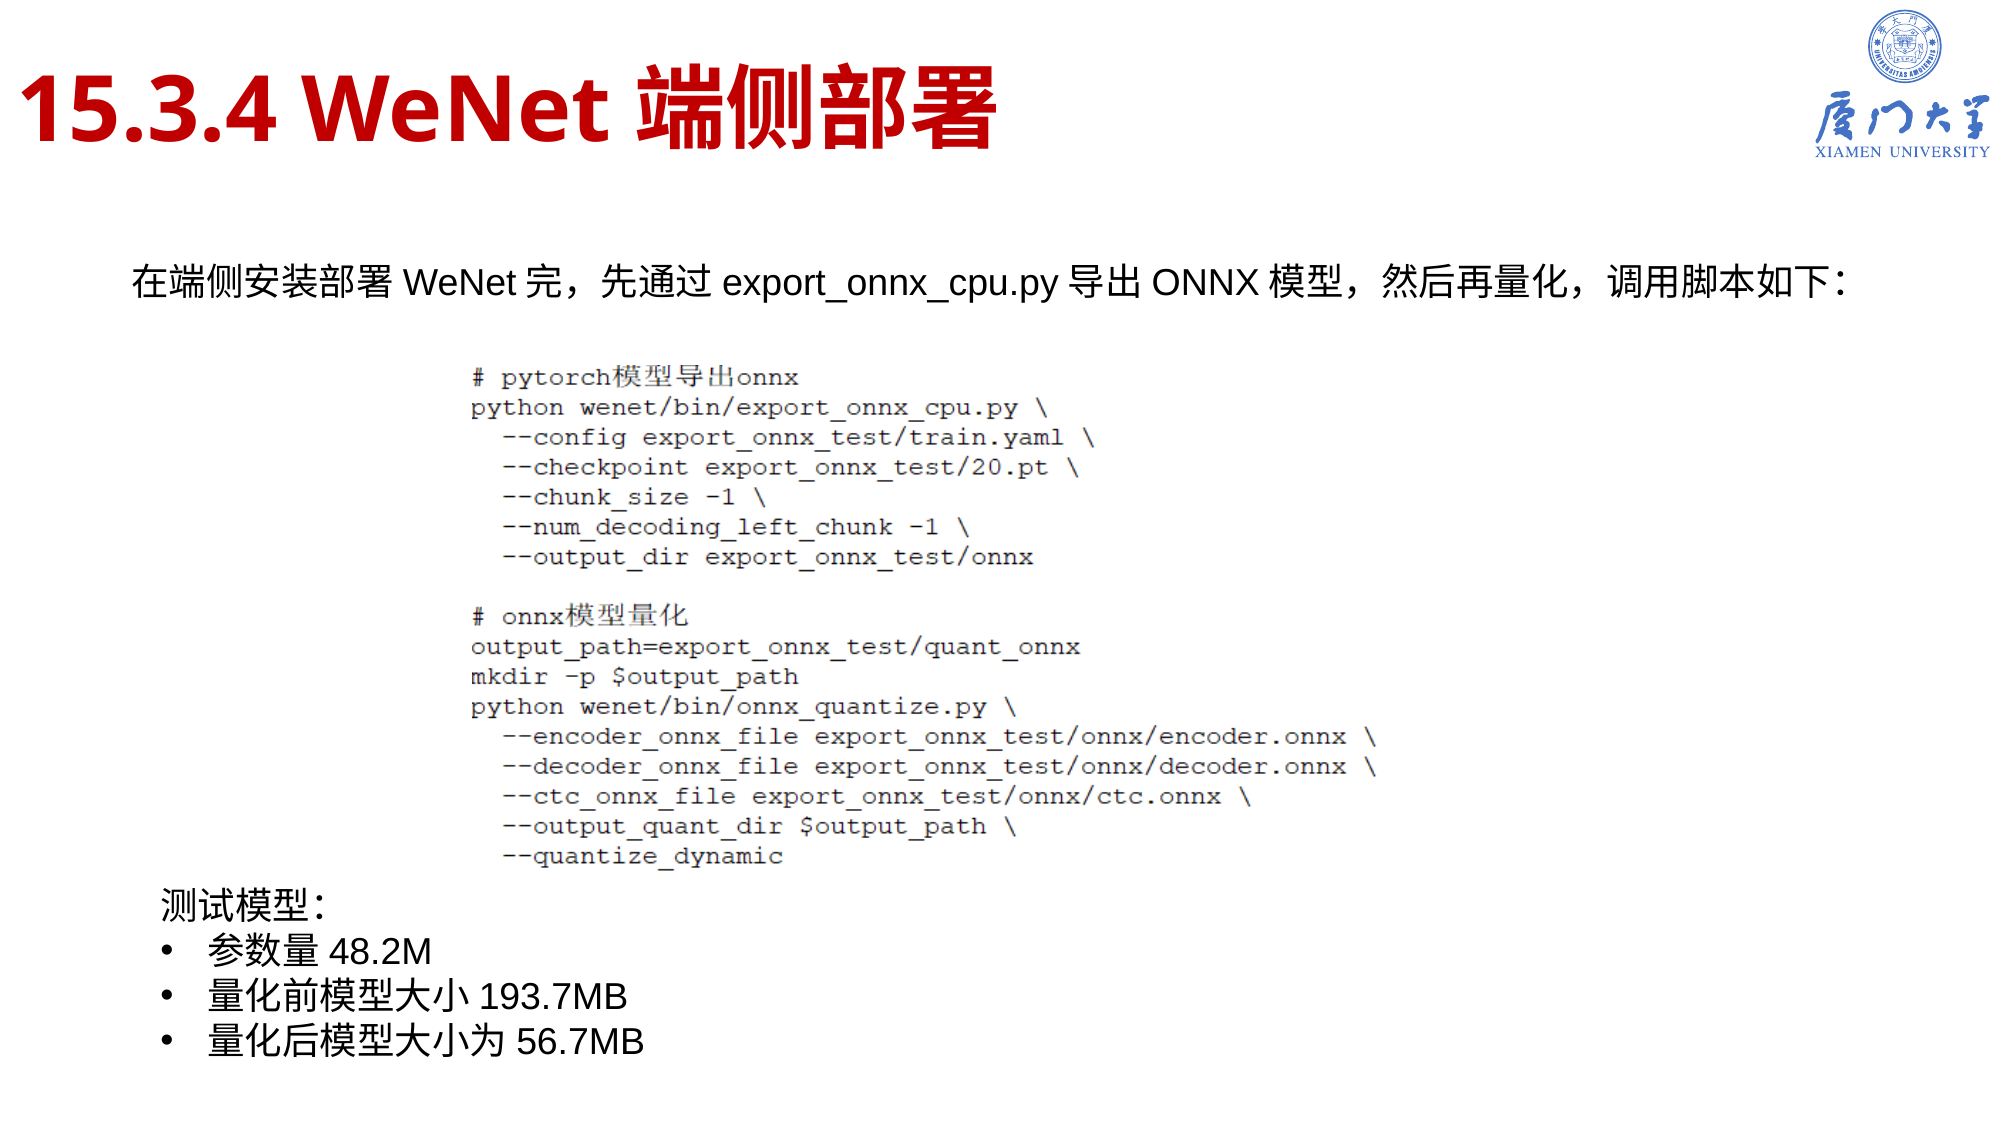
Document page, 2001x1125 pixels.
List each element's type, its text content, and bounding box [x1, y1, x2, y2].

text_box 测试模型： 参数量48.2M 量化前模型大小193.7MB 量化后模型大小为56.7MB [145, 874, 1757, 1070]
title 15.3.4 WeNet端侧部署 [1, 3, 1727, 221]
picture [472, 365, 1384, 875]
text_box 在端侧安装部署WeNet完，先通过export_onnx_cpu.py导出ONNX模型，然后再量化，调用脚本如下： [116, 250, 1884, 311]
